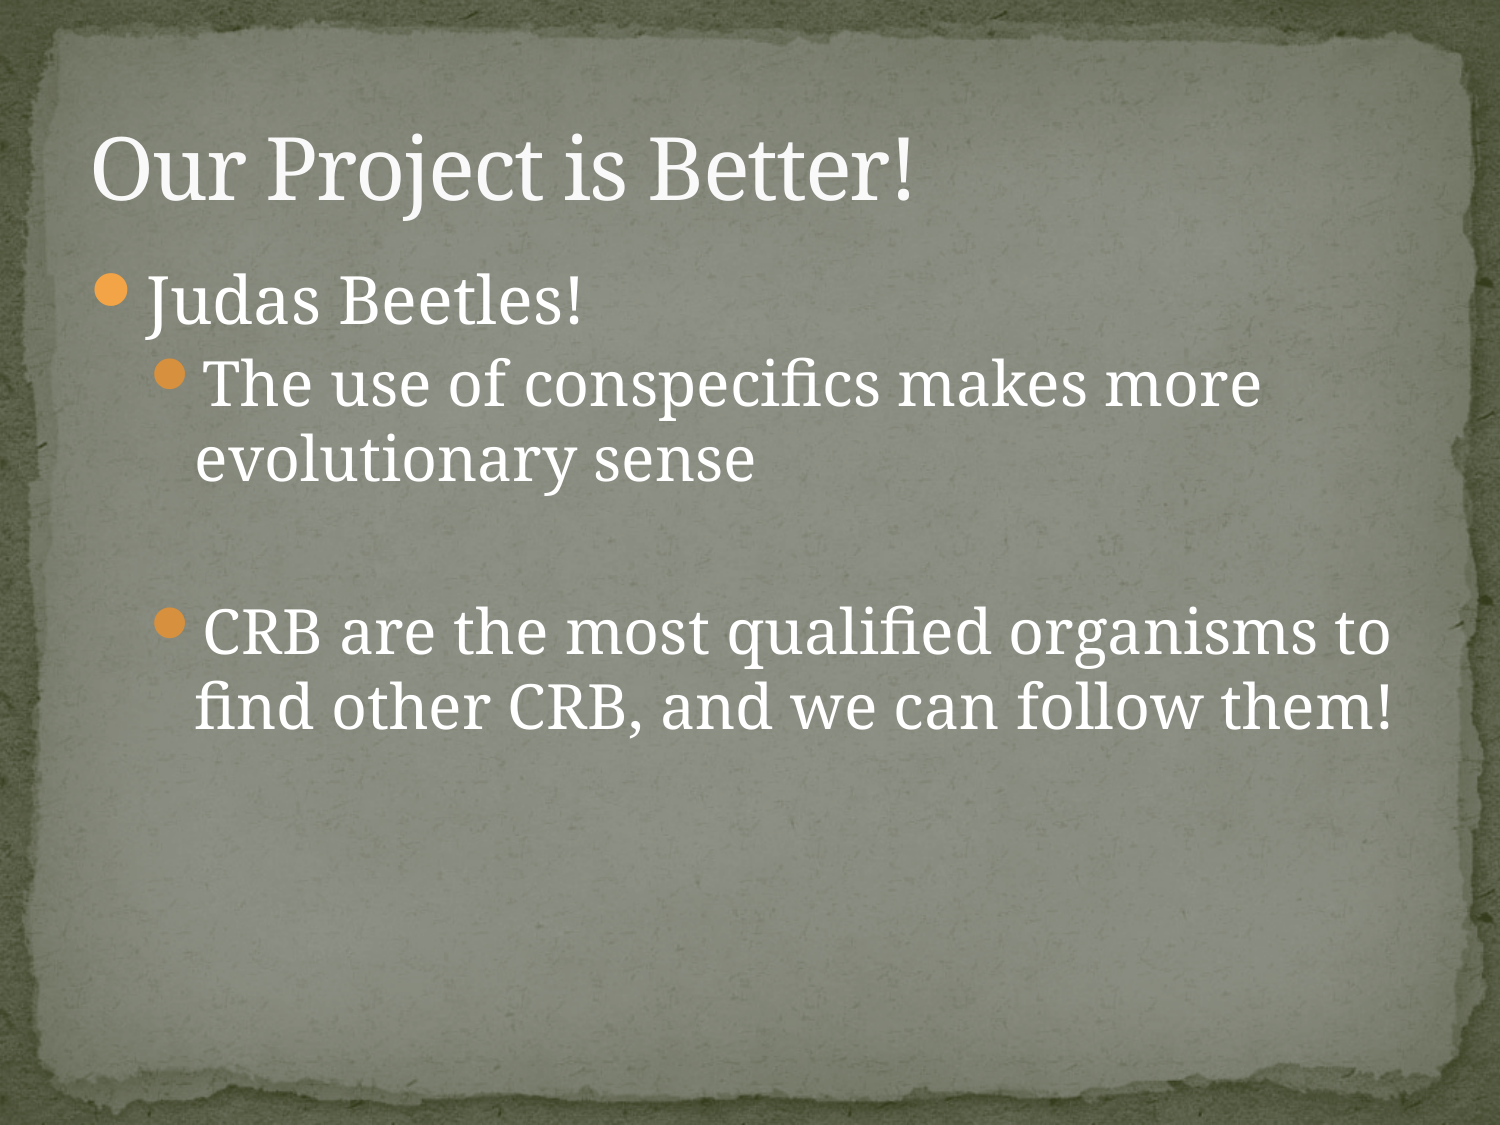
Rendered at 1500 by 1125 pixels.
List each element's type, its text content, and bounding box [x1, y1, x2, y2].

list Judas Beetles! The use of conspecifics makes more evolutionary sense CRB are the most qualified organisms to find other CRB, and we can follow them! [75, 249, 1425, 1000]
title Our Project is Better! [74, 24, 1425, 225]
